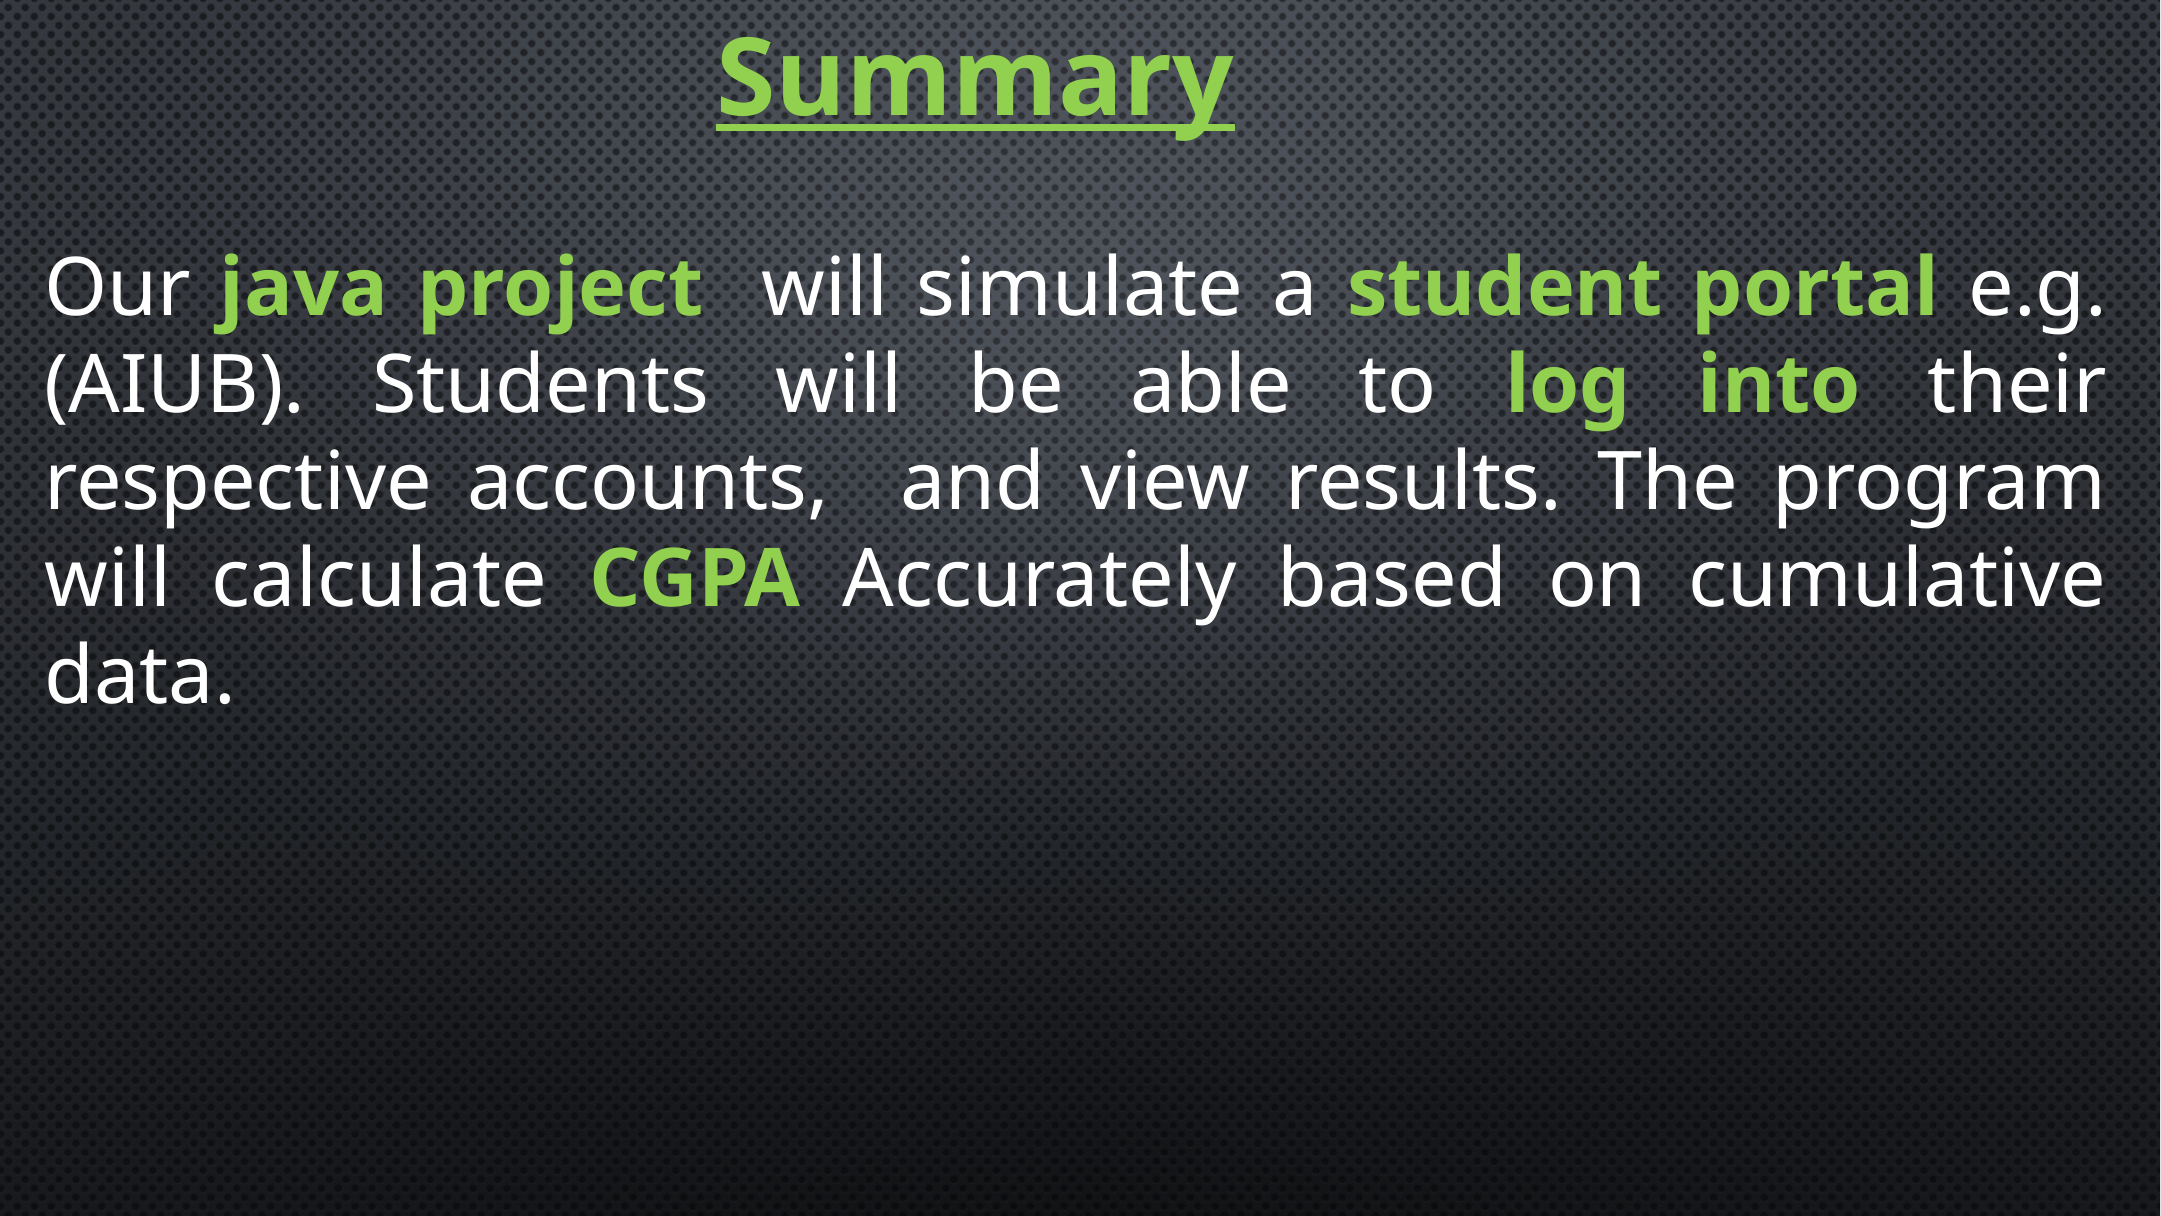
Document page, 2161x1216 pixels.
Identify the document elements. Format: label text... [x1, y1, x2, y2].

text_box Summary Our java project will simulate a student portal e.g.(AIUB). Students will be able to log into their respective accounts, and view results. The program will calculate CGPA Accurately based on cumulative data. [29, 0, 2123, 1216]
